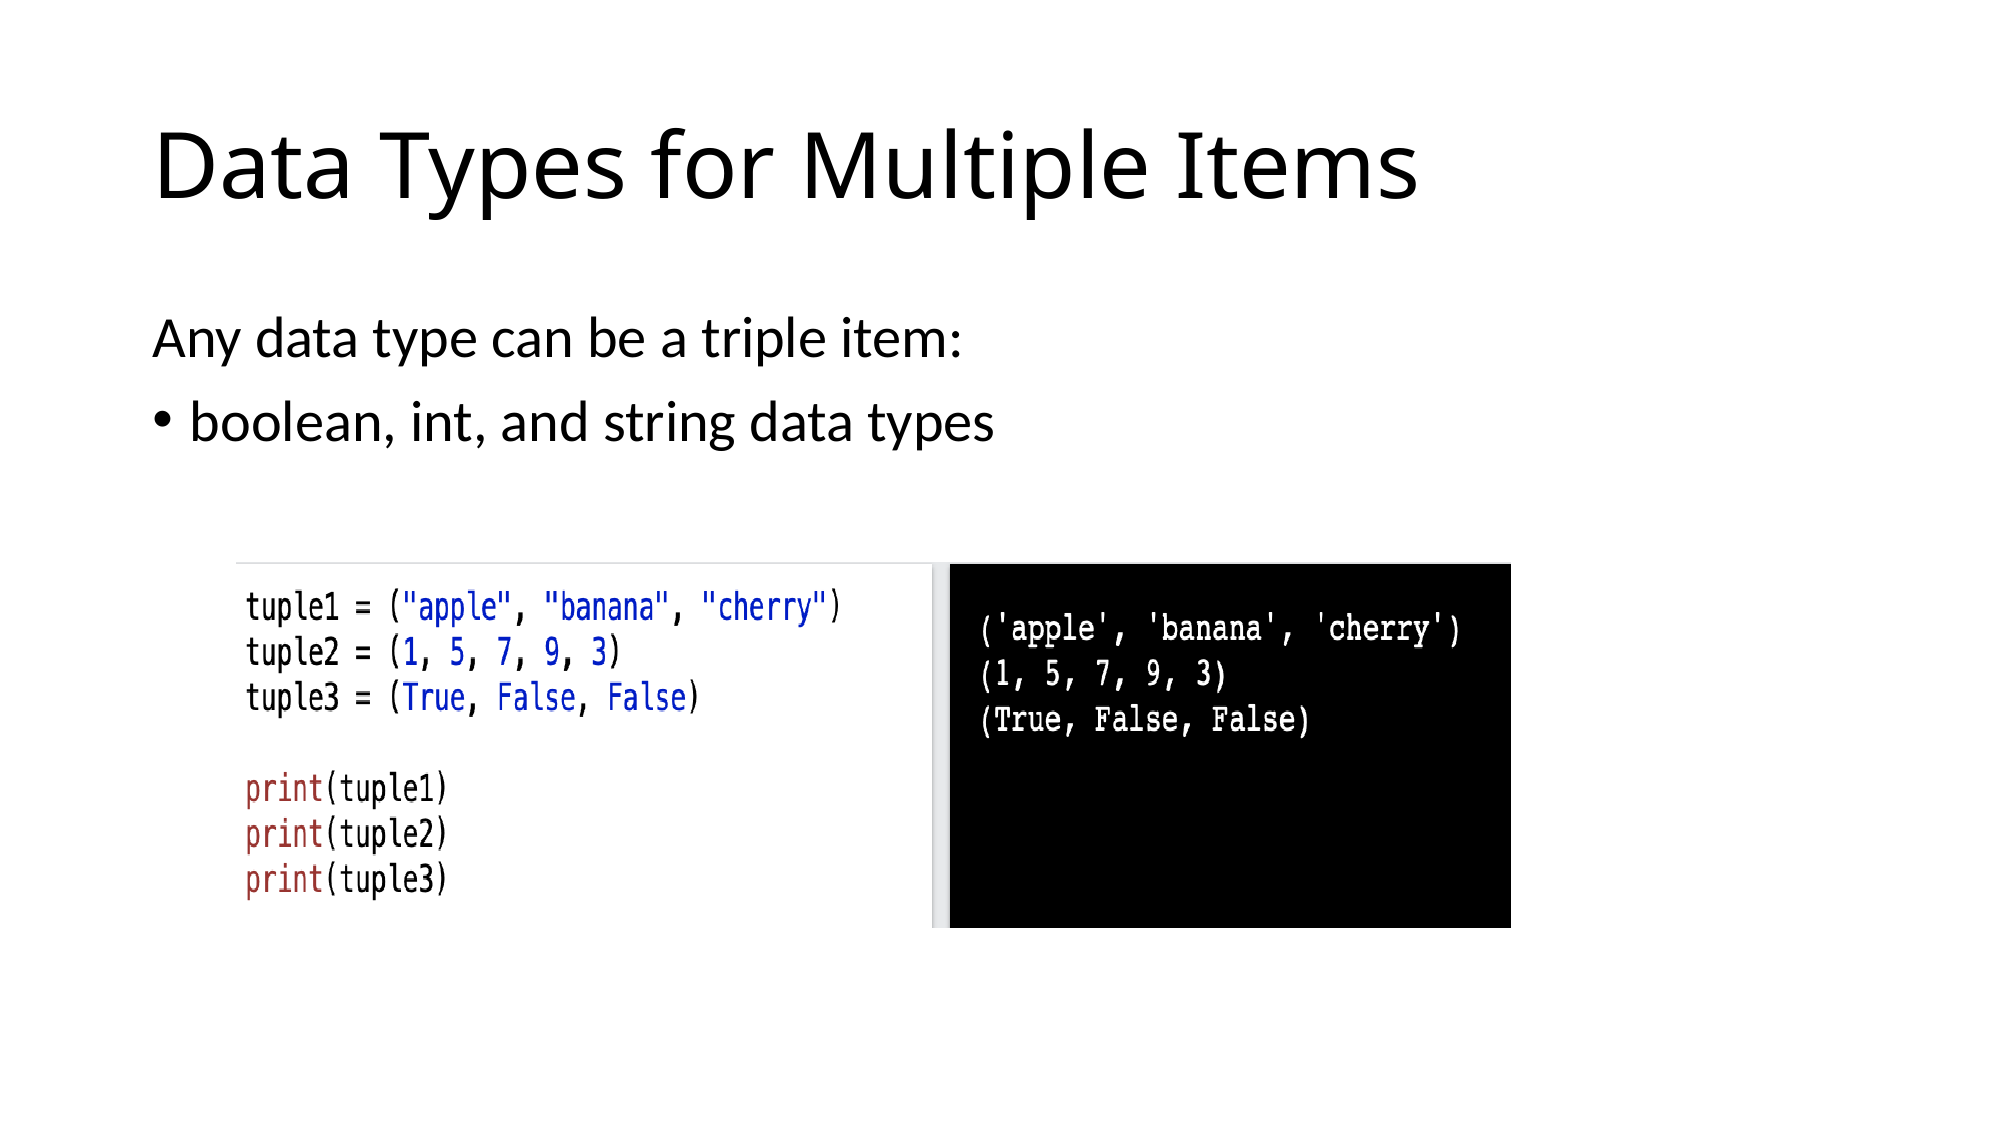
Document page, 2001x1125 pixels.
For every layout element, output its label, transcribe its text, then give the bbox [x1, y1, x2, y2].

picture [235, 562, 1511, 928]
list Any data type can be a triple item: boolean, int, and string data types [137, 299, 1863, 1014]
title Data Types for Multiple Items [137, 59, 1863, 278]
